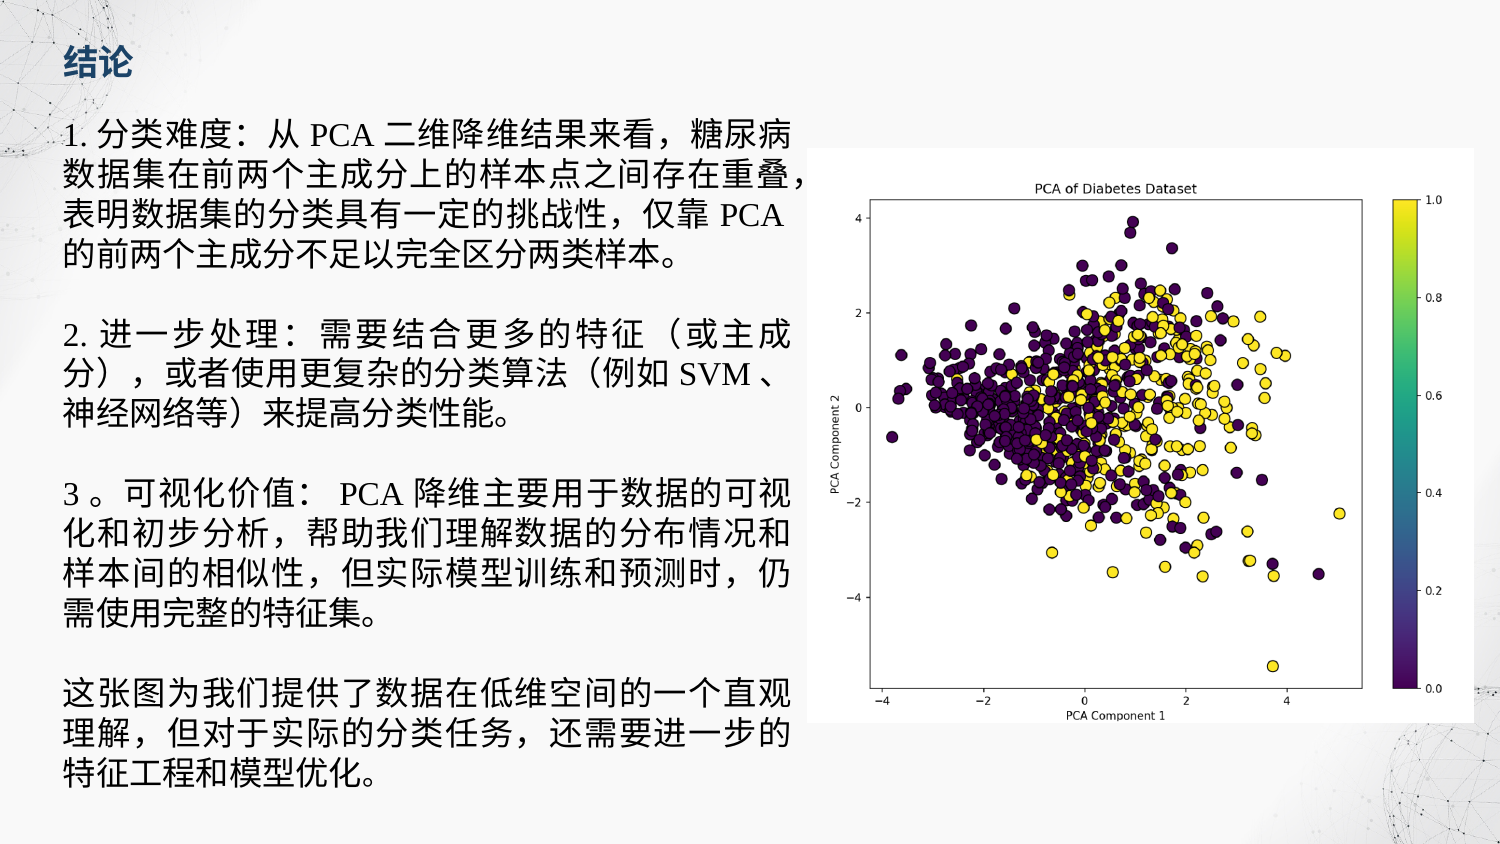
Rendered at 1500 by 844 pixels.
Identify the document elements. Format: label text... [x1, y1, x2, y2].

text_box 结论 [52, 33, 424, 88]
text_box 1.分类难度：从PCA二维降维结果来看，糖尿病数据集在前两个主成分上的样本点之间存在重叠，表明数据集的分类具有一定的挑战性，仅靠PCA的前两个主成分不足以完全区分两类样本。 2.进一步处理：需要结合更多的特征（或主成分），或者使用更复杂的分类算法（例如SVM、神经网络等）来提高分类性能。 3。可视化价值：PCA降维主要用于数据的可视化和初步分析，帮助我们理解数据的分布情况和样本间的相似性，但实际模型训练和预测时，仍需使用完整的特征集。 这张图为我们提供了数据在低维空间的一个直观理解，但对于实际的分类任务，还需要进一步的特征工程和模型优化。 [48, 105, 808, 800]
picture [0, 0, 1500, 844]
